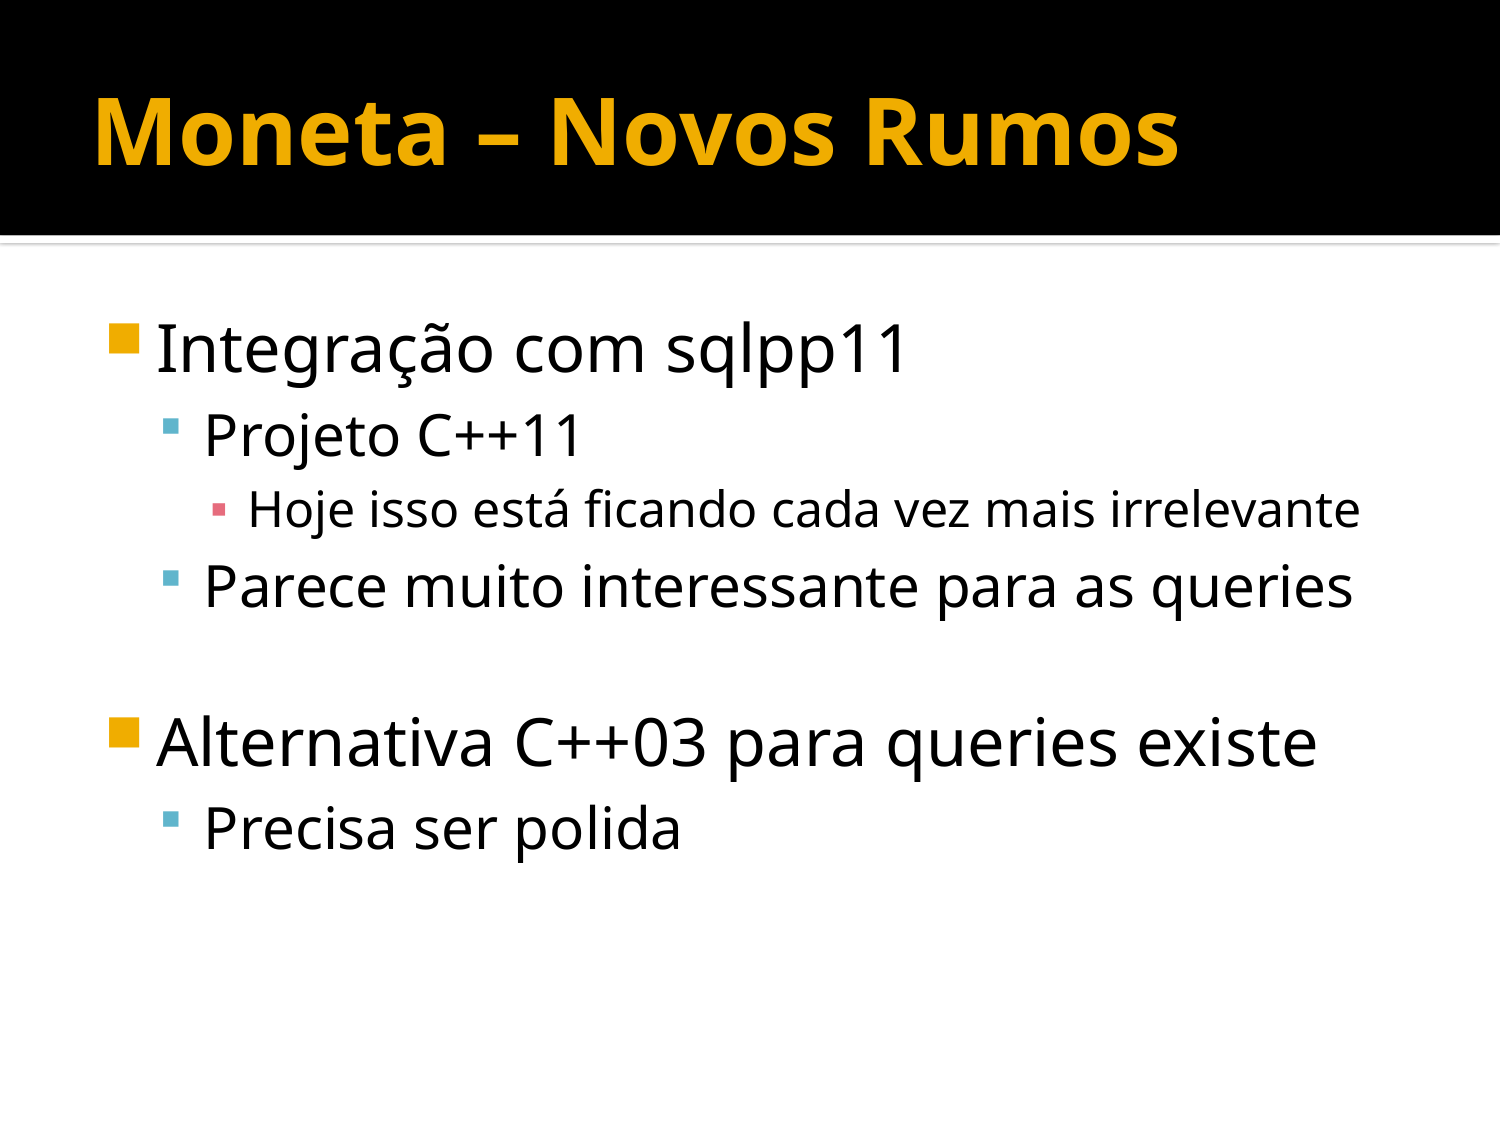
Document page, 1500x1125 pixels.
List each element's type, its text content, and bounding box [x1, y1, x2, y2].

title Moneta – Novos Rumos [75, 25, 1425, 231]
list Integração com sqlpp11 Projeto C++11 Hoje isso está ficando cada vez mais irrelevante Parece muito interessante para as queries Alternativa C++03 para queries existe Precisa ser polida [75, 291, 1425, 1050]
